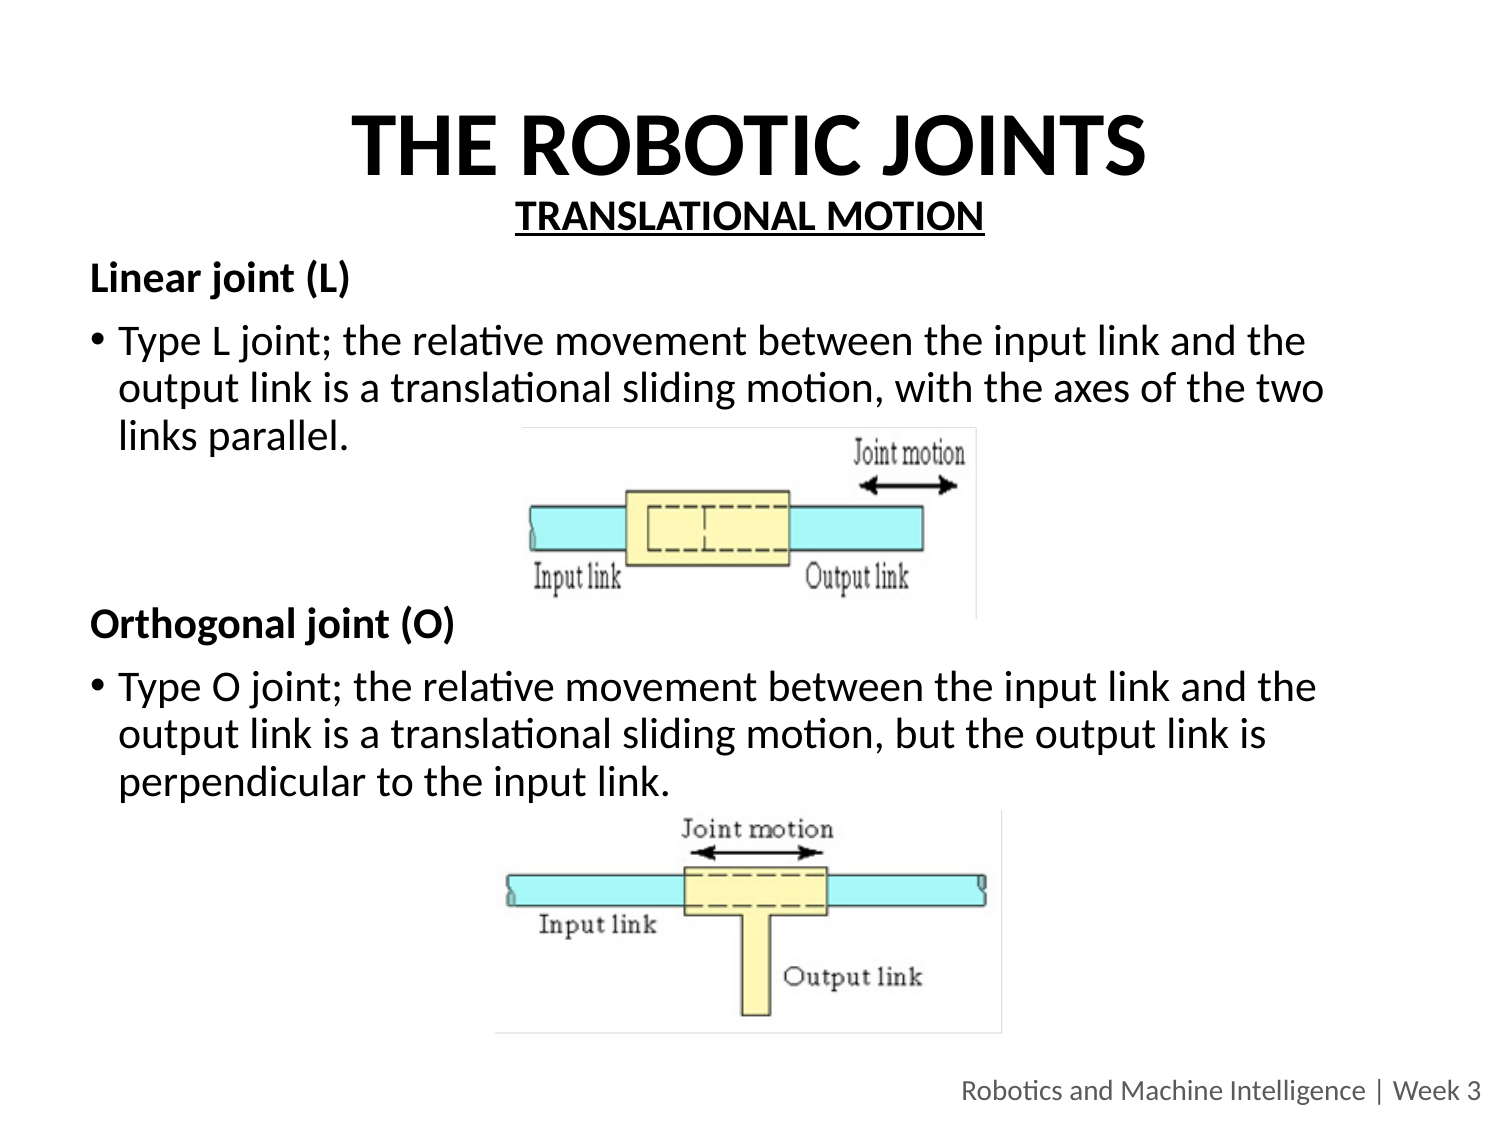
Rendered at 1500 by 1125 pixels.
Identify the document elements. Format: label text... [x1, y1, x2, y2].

text_box Robotics and Machine Intelligence | Week 3 [946, 1064, 1497, 1115]
picture [495, 809, 1005, 1035]
list TRANSLATIONAL MOTION Linear joint (L) Type L joint; the relative movement between the input link and the output link is a translational sliding motion, with the axes of the two links parallel. Orthogonal joint (O) Type O joint; the relative movement between the input link and the output link is a translational sliding motion, but the output link is perpendicular to the input link. [75, 184, 1425, 1005]
title THE ROBOTIC JOINTS [75, 45, 1425, 184]
picture [522, 426, 978, 619]
